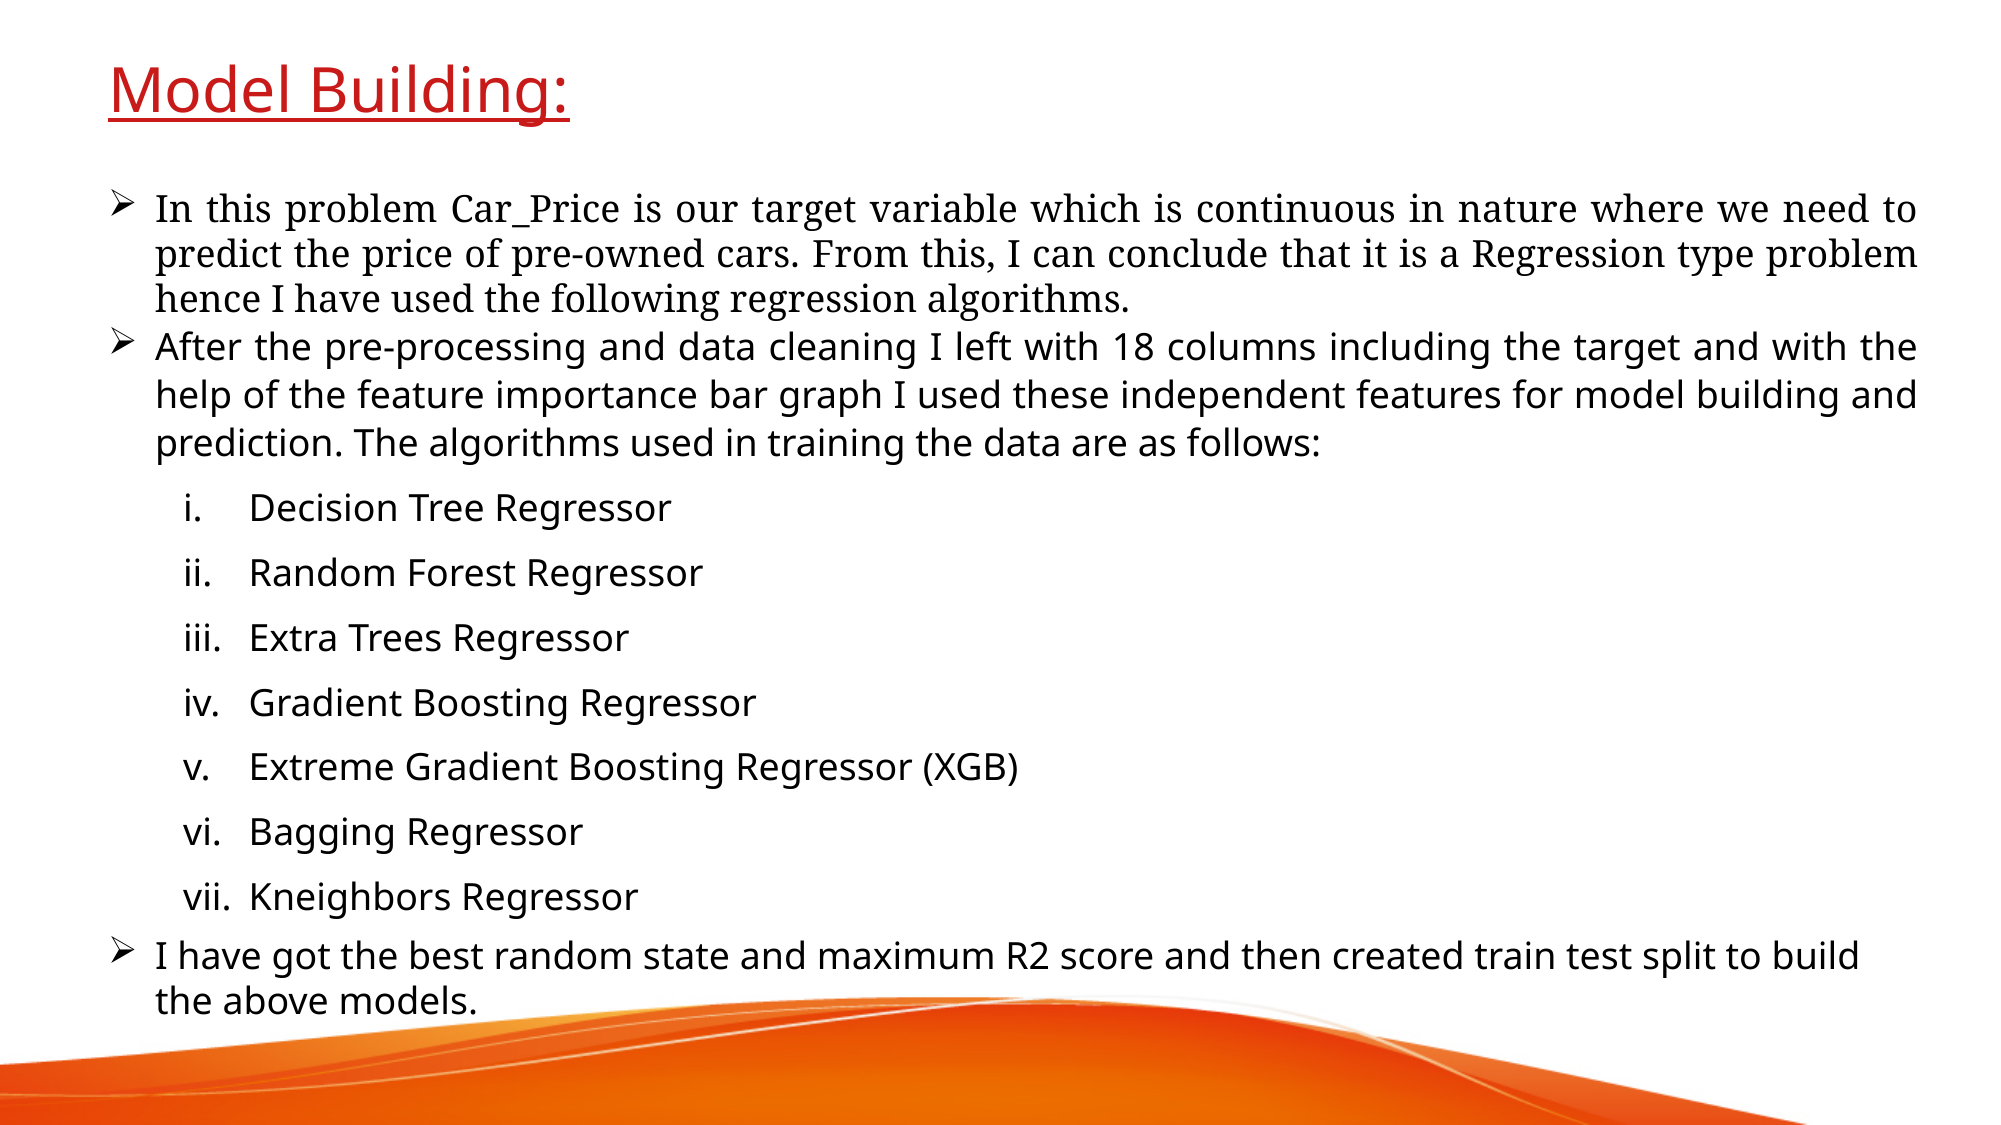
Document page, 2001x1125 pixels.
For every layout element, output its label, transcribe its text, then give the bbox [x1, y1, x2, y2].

text_box I have got the best random state and maximum R2 score and then created train test split to build the above models. [93, 924, 1935, 1075]
picture [0, 0, 2000, 1125]
text_box In this problem Car_Price is our target variable which is continuous in nature where we need to predict the price of pre-owned cars. From this, I can conclude that it is a Regression type problem hence I have used the following regression algorithms. After the pre-processing and data cleaning I left with 18 columns including the target and with the help of the feature importance bar graph I used these independent features for model building and prediction. The algorithms used in training the data are as follows: Decision Tree Regressor Random Forest Regressor Extra Trees Regressor Gradient Boosting Regressor Extreme Gradient Boosting Regressor (XGB) Bagging Regressor Kneighbors Regressor [93, 177, 1935, 924]
text_box Model Building: [93, 42, 1935, 133]
